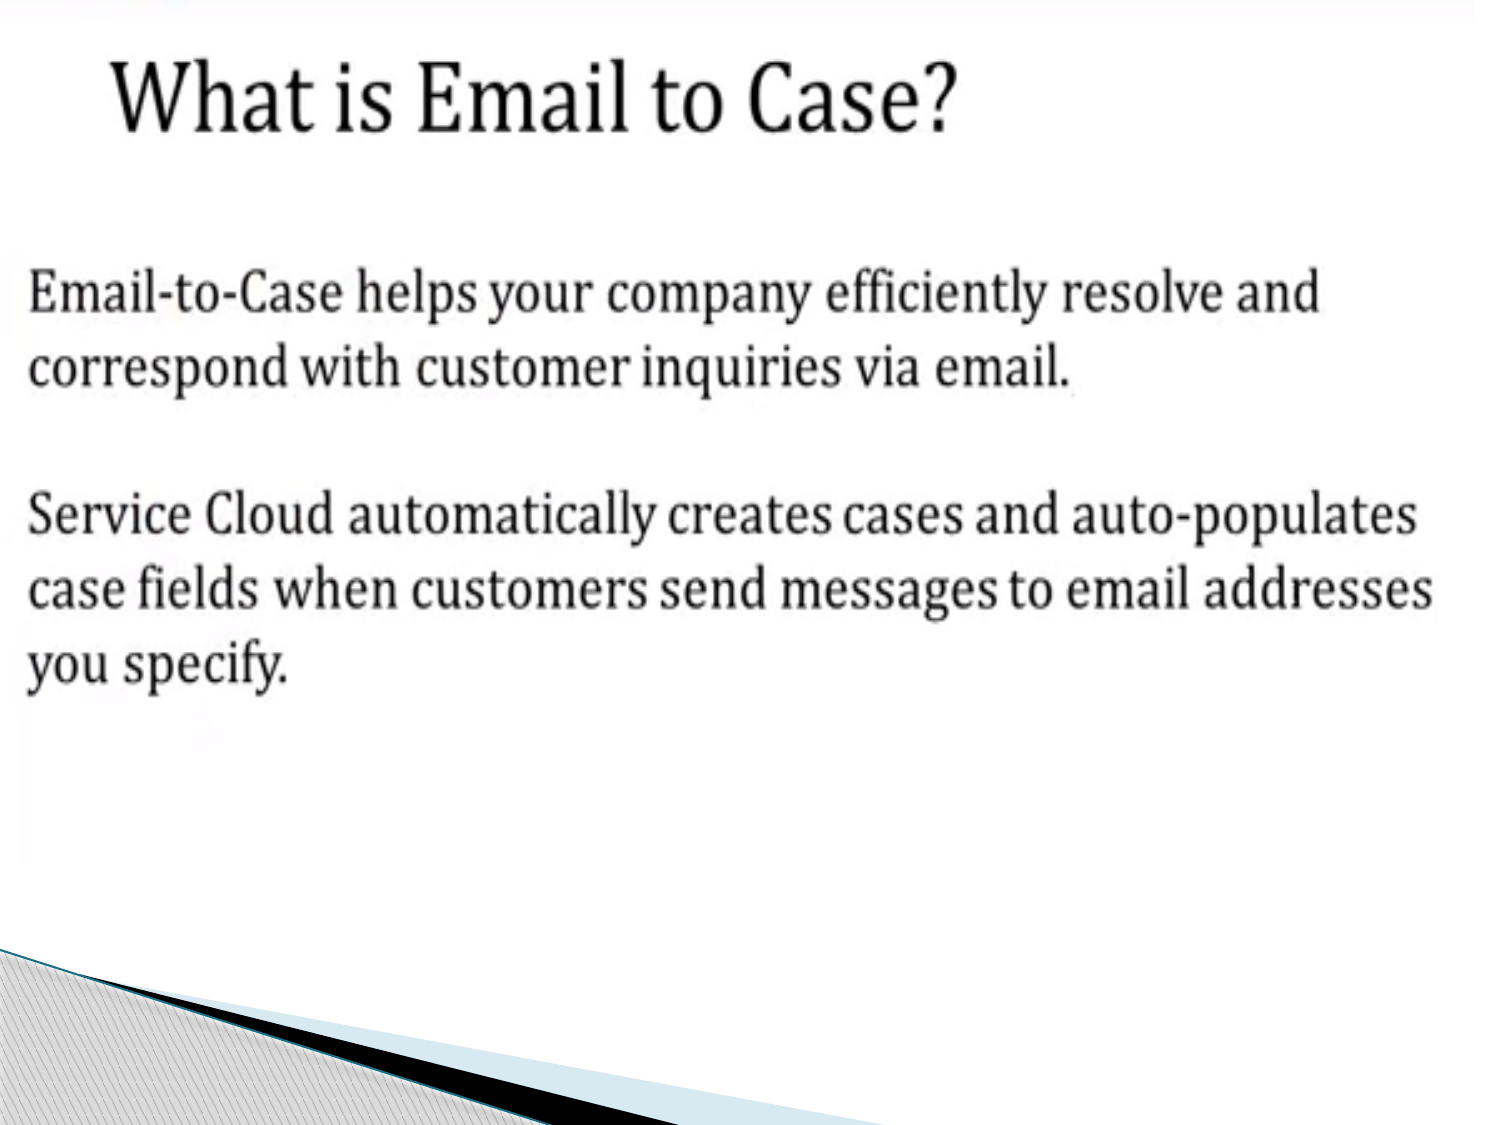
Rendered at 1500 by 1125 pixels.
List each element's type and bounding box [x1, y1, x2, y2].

list [0, 0, 1476, 876]
